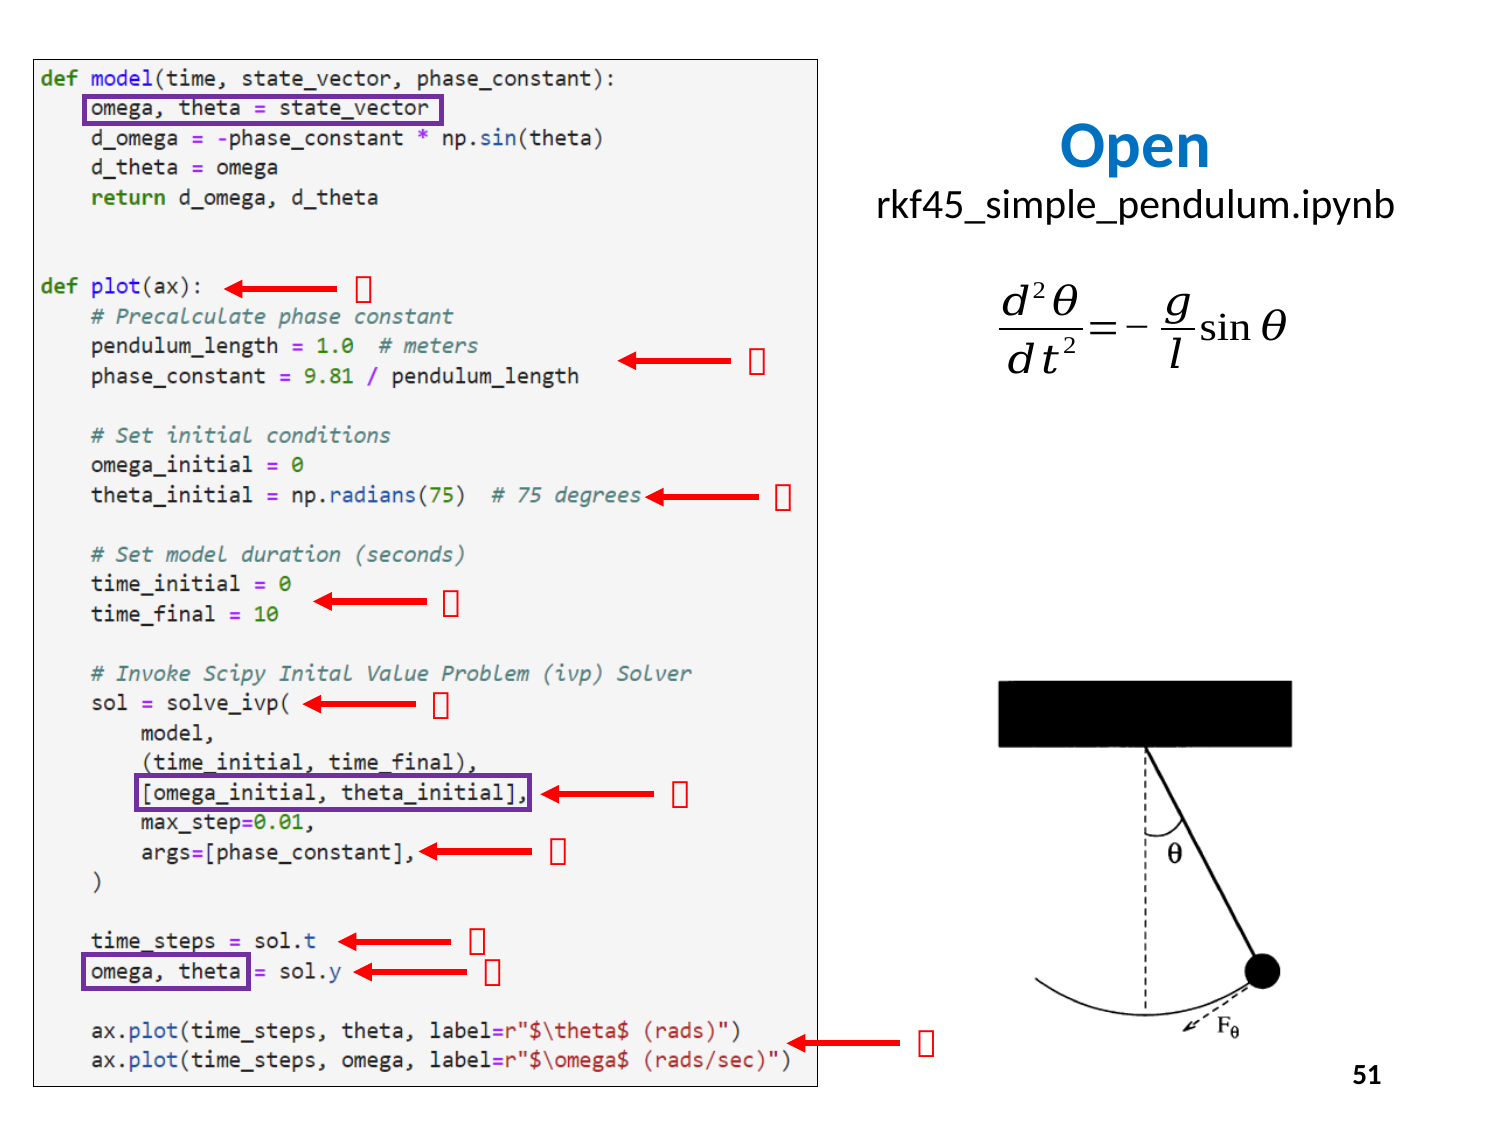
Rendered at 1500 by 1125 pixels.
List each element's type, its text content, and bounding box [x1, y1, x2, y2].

picture [33, 59, 818, 1087]
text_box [418, 820, 596, 882]
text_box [786, 1012, 964, 1073]
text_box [302, 674, 478, 735]
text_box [337, 910, 515, 972]
title Open rkf45_simple_pendulum.ipynb [858, 59, 1414, 278]
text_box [313, 572, 488, 634]
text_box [644, 466, 821, 528]
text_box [353, 941, 530, 1002]
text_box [540, 763, 718, 824]
slide_number 51 [1059, 1042, 1397, 1103]
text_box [223, 258, 401, 320]
picture [970, 667, 1316, 1057]
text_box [617, 330, 794, 391]
